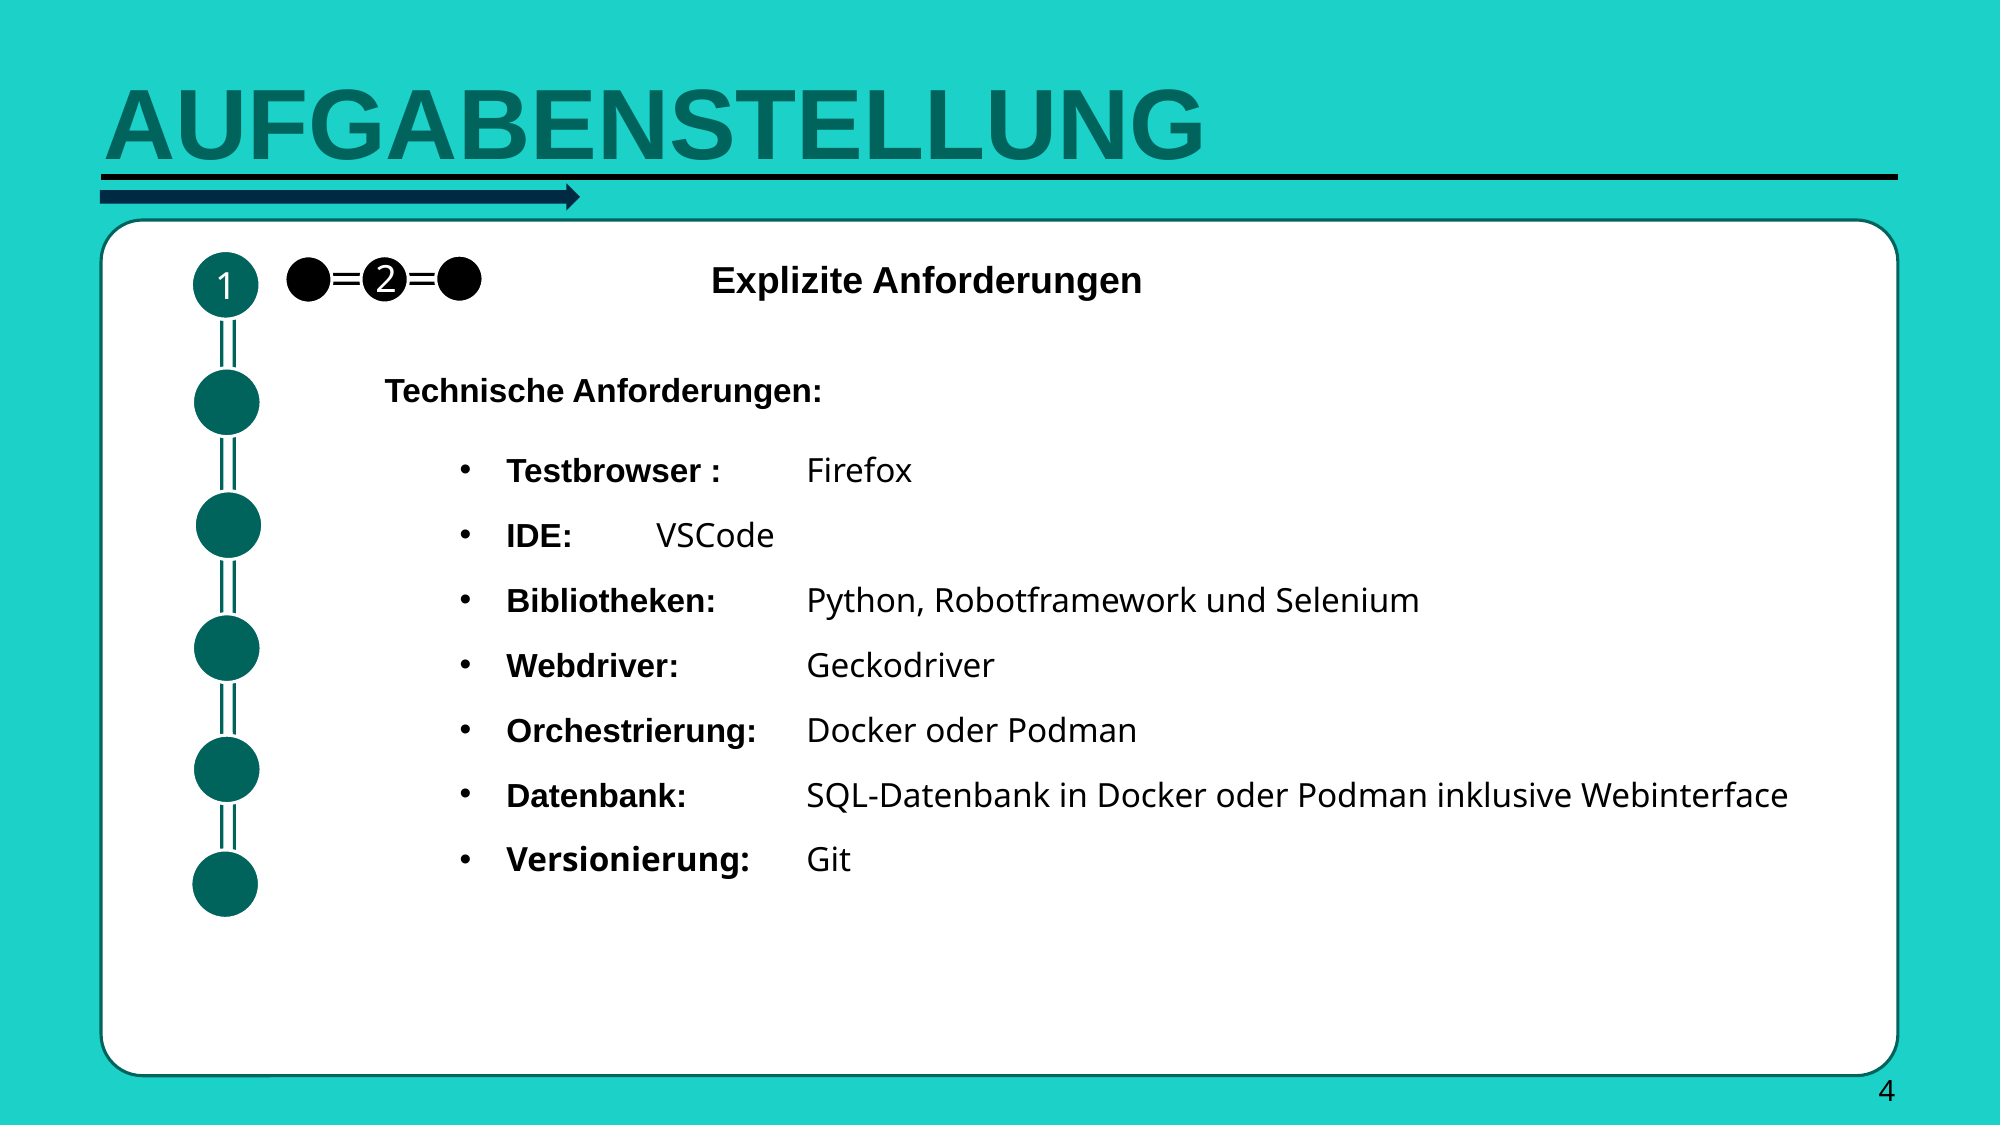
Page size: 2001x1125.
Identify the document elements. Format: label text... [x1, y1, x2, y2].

text_box 1 [200, 255, 260, 315]
text_box 2 [360, 247, 420, 308]
text_box [98, 179, 583, 215]
text_box Aufgabenstellung [88, 52, 1306, 187]
text_box Explizite Anforderungen [696, 248, 1159, 309]
text_box Technische Anforderungen: Testbrowser : Firefox IDE: VSCode Bibliotheken: Python, Robotframework und Selenium Webdriver: Geckodriver Orchestrierung: Docker oder Podman Datenbank: SQL-Datenbank in Docker oder Podman inklusive Webinterface Versionierung: Git [276, 361, 1808, 886]
slide_number 4 [1863, 1065, 2000, 1125]
